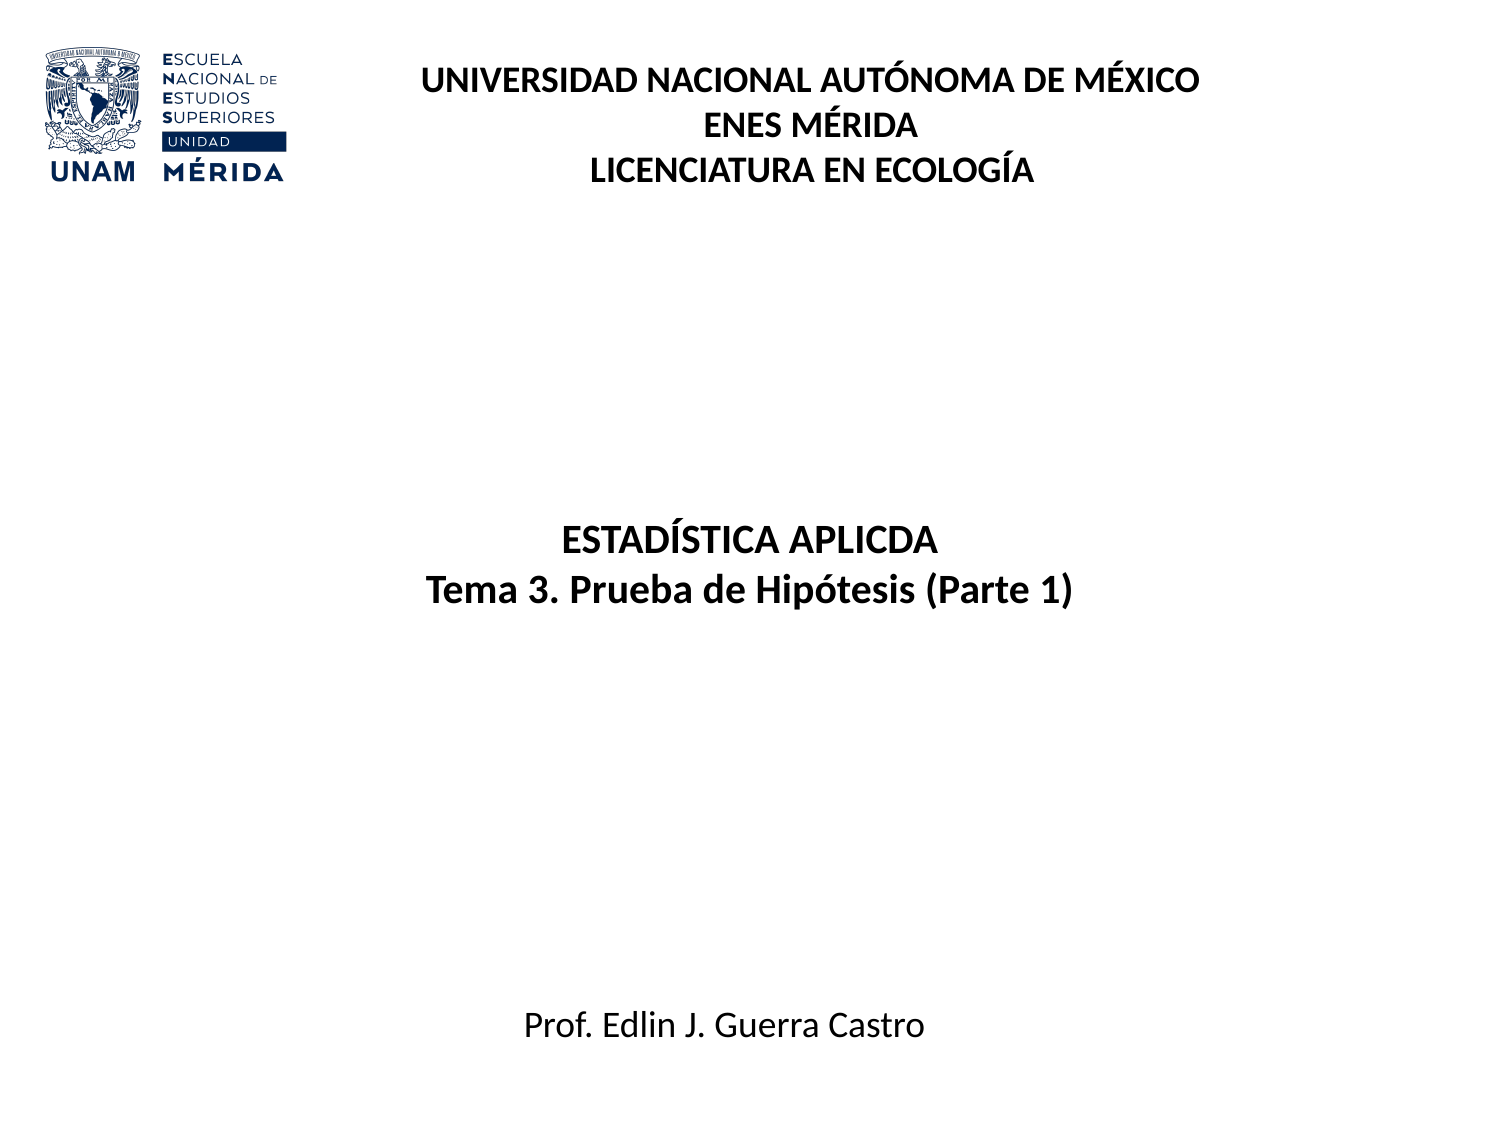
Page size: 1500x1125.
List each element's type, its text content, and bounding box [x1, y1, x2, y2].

text_box Prof. Edlin J. Guerra Castro [434, 992, 1016, 1052]
text_box ESTADÍSTICA APLICDA Tema 3. Prueba de Hipótesis (Parte 1) [206, 504, 1294, 620]
picture [45, 47, 287, 188]
text_box UNIVERSIDAD NACIONAL AUTÓNOMA DE MÉXICO ENES MÉRIDA LICENCIATURA EN ECOLOGÍA [324, 47, 1306, 198]
